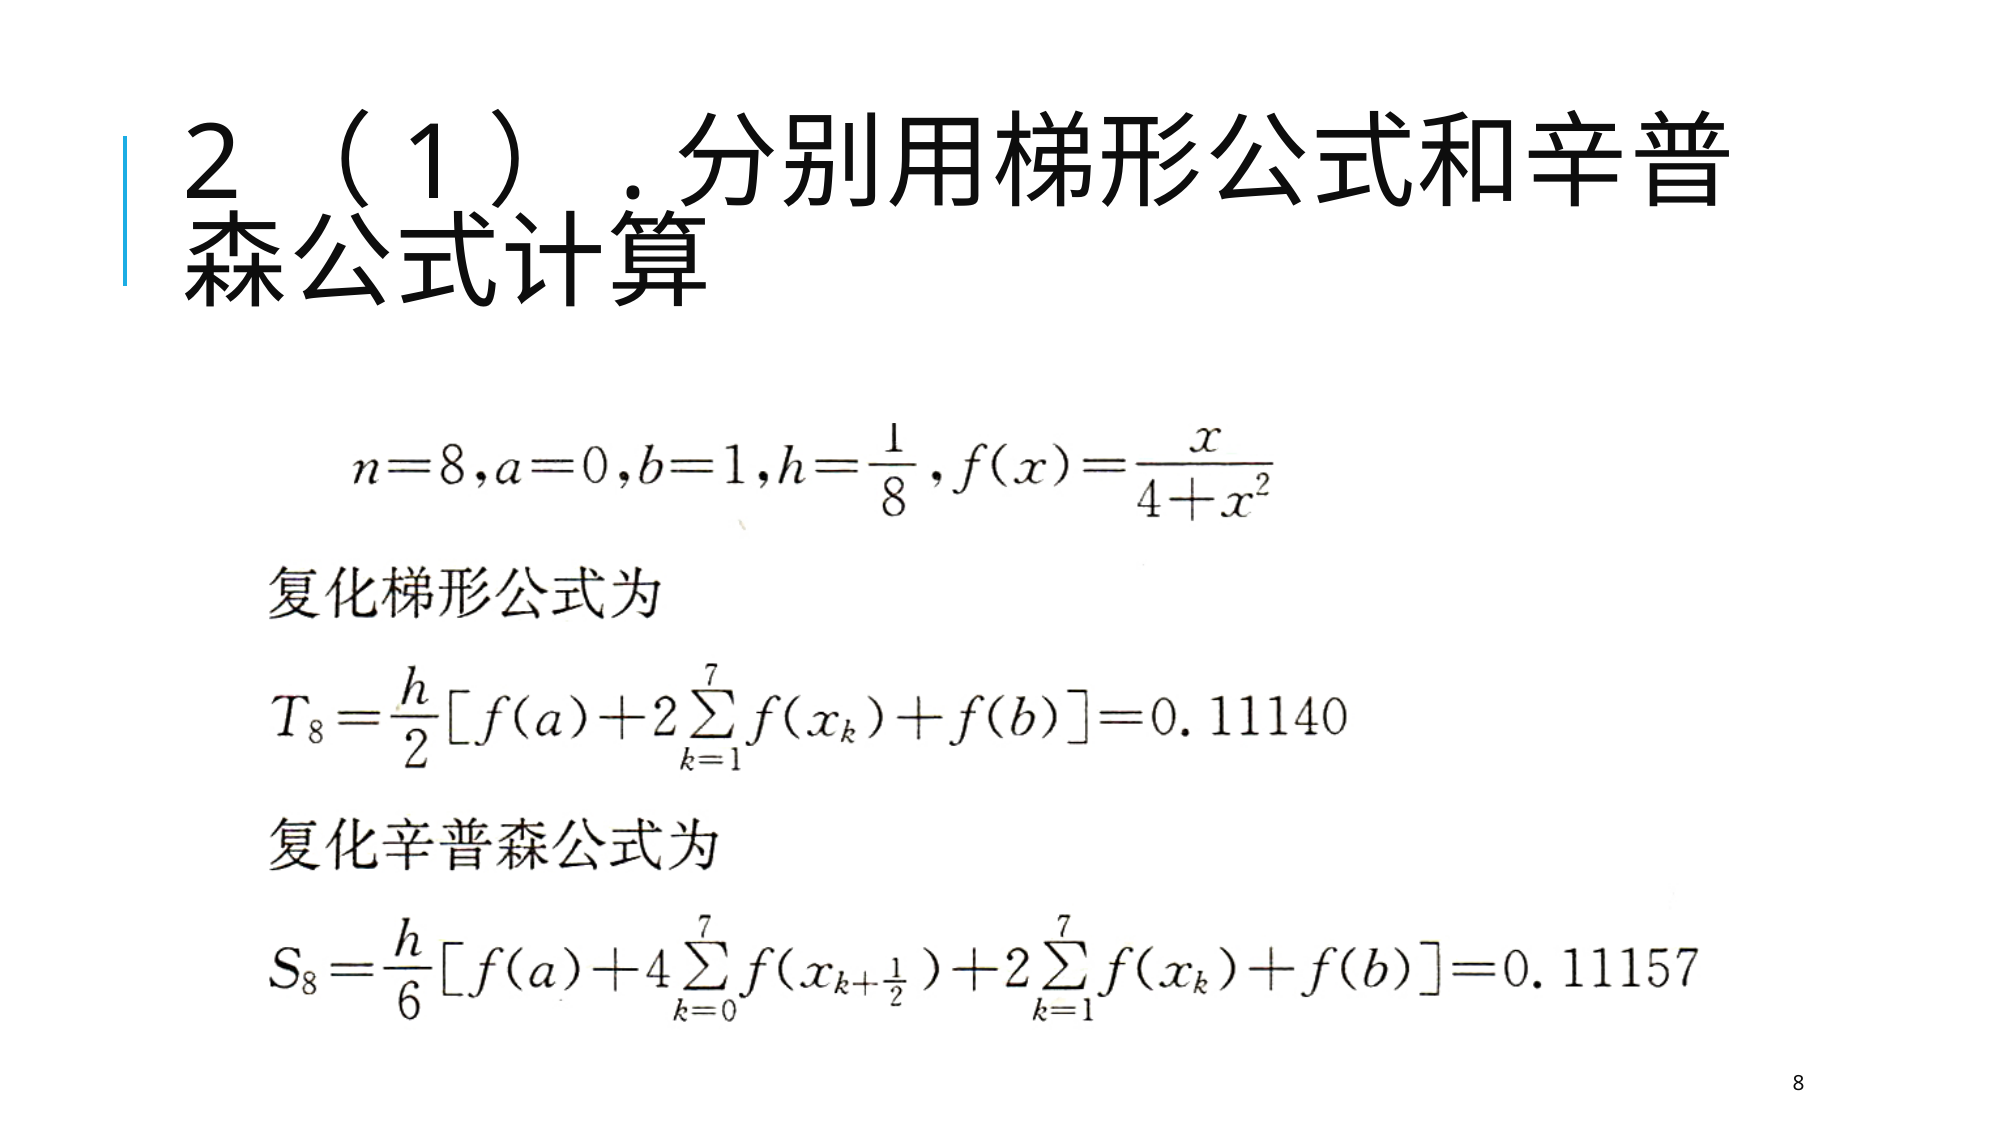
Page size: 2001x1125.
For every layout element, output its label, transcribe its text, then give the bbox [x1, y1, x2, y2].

slide_number 8 [1777, 1061, 1938, 1107]
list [238, 423, 1737, 1035]
